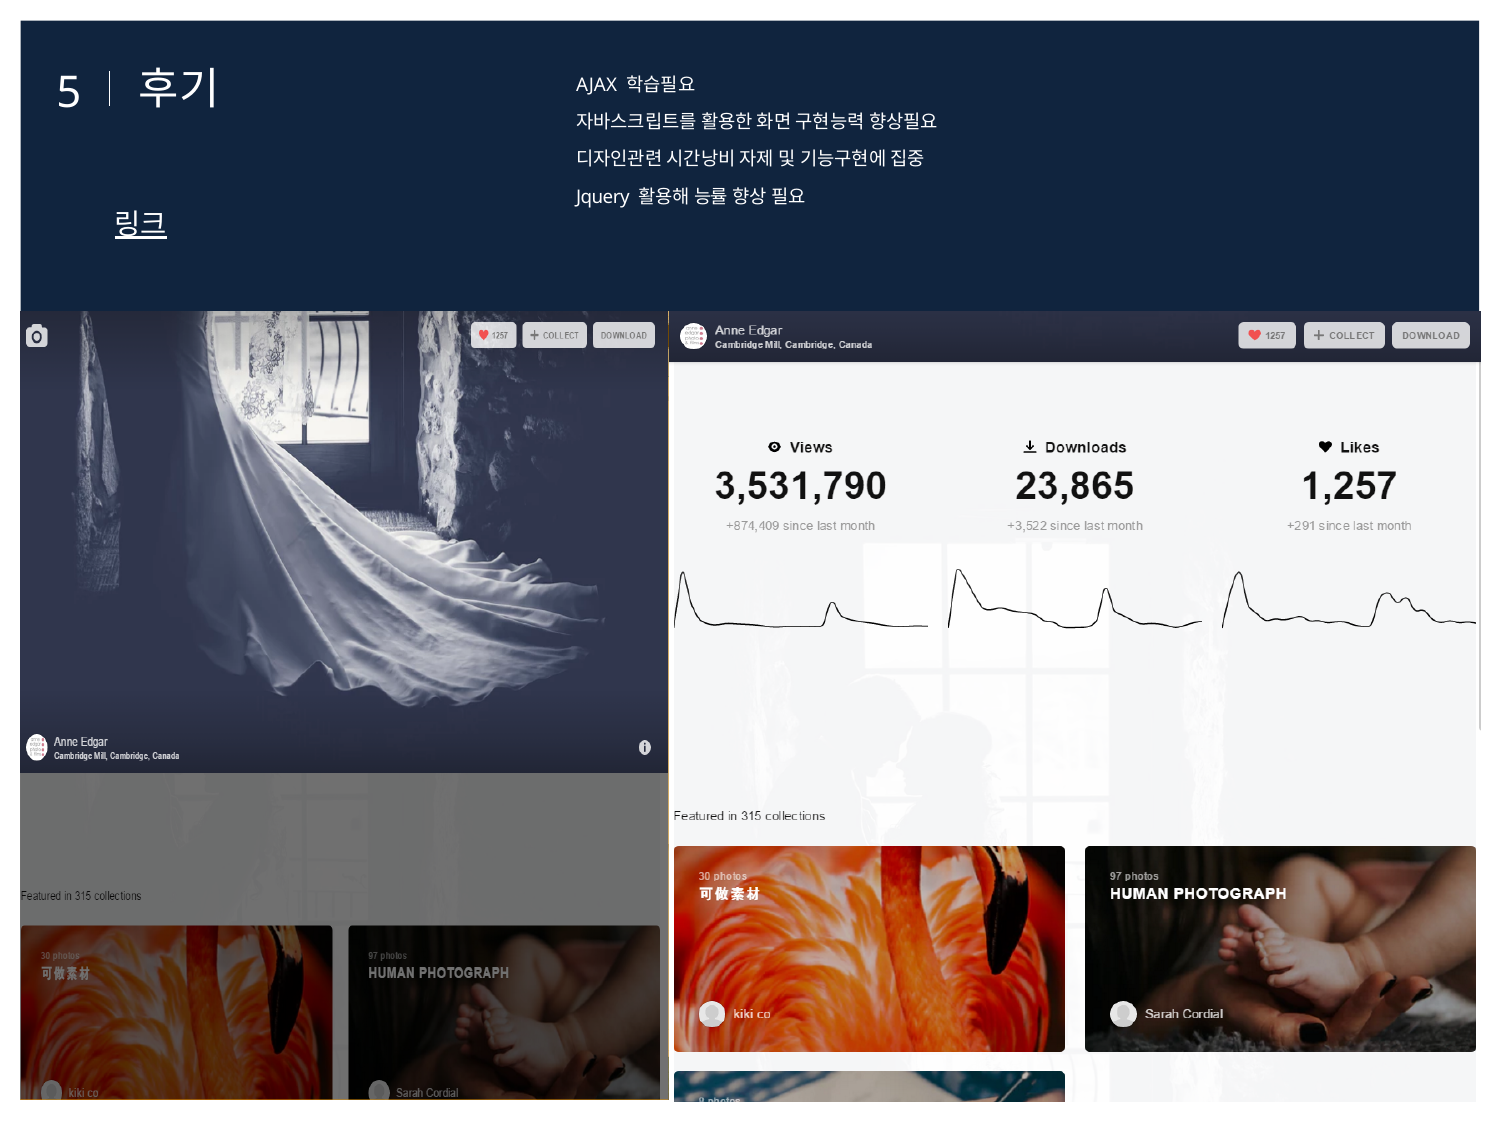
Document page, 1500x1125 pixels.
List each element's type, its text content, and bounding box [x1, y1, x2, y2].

text_box 링크 [99, 198, 725, 288]
picture [20, 311, 1481, 1102]
text_box 후기 [123, 53, 561, 198]
subtitle AJAX 학습필요 자바스크립트를 활용한 화면 구현능력 향상필요 디자인관련 시간낭비 자제 및 기능구현에 집중 Jquery 활용해 능률 향상 필요 [561, 53, 1447, 309]
text_box [148, 19, 1481, 311]
text_box [19, 19, 561, 310]
text_box 5 [41, 18, 148, 161]
